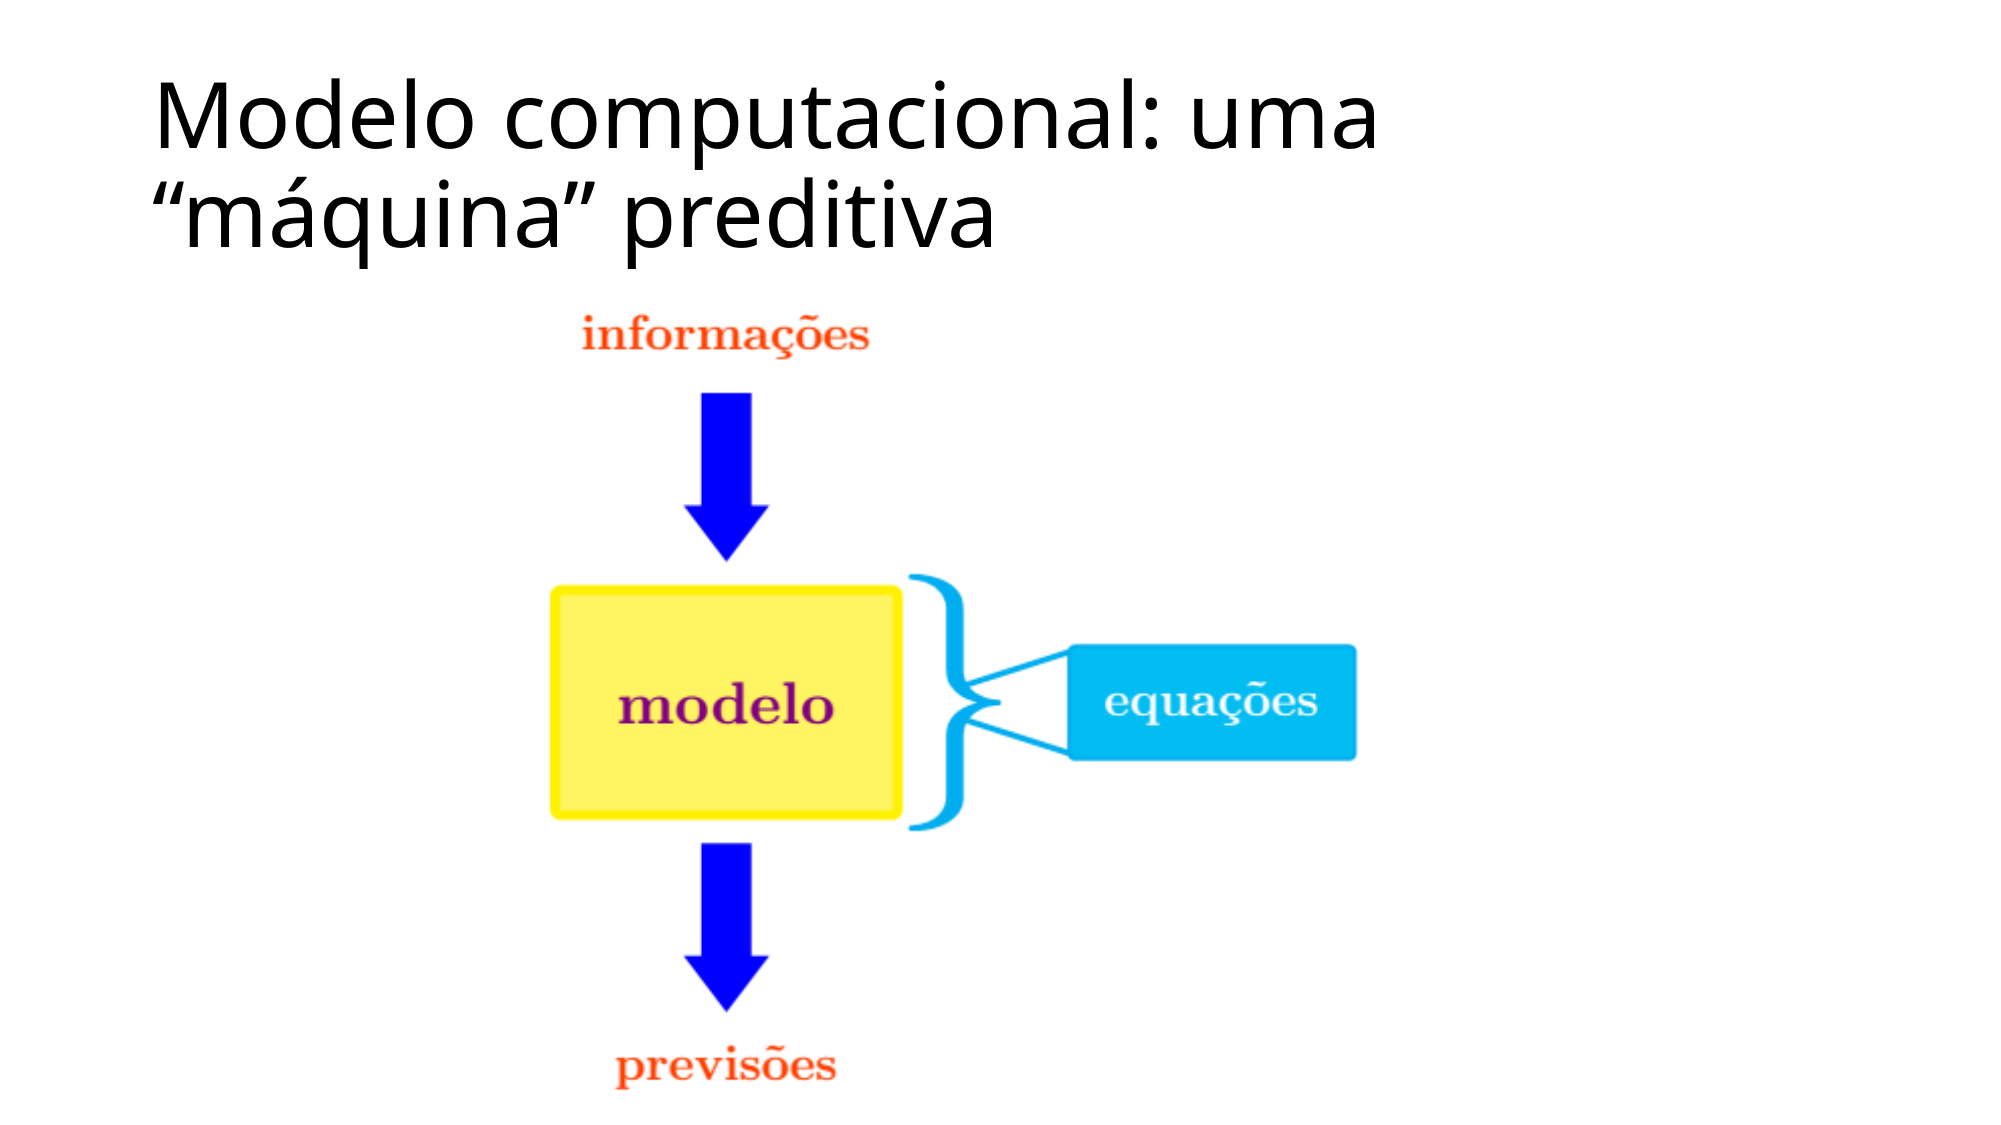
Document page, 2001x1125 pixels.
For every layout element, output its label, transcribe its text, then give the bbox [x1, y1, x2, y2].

title Modelo computacional: uma “máquina” preditiva [137, 59, 1863, 278]
picture [500, 290, 1417, 1122]
